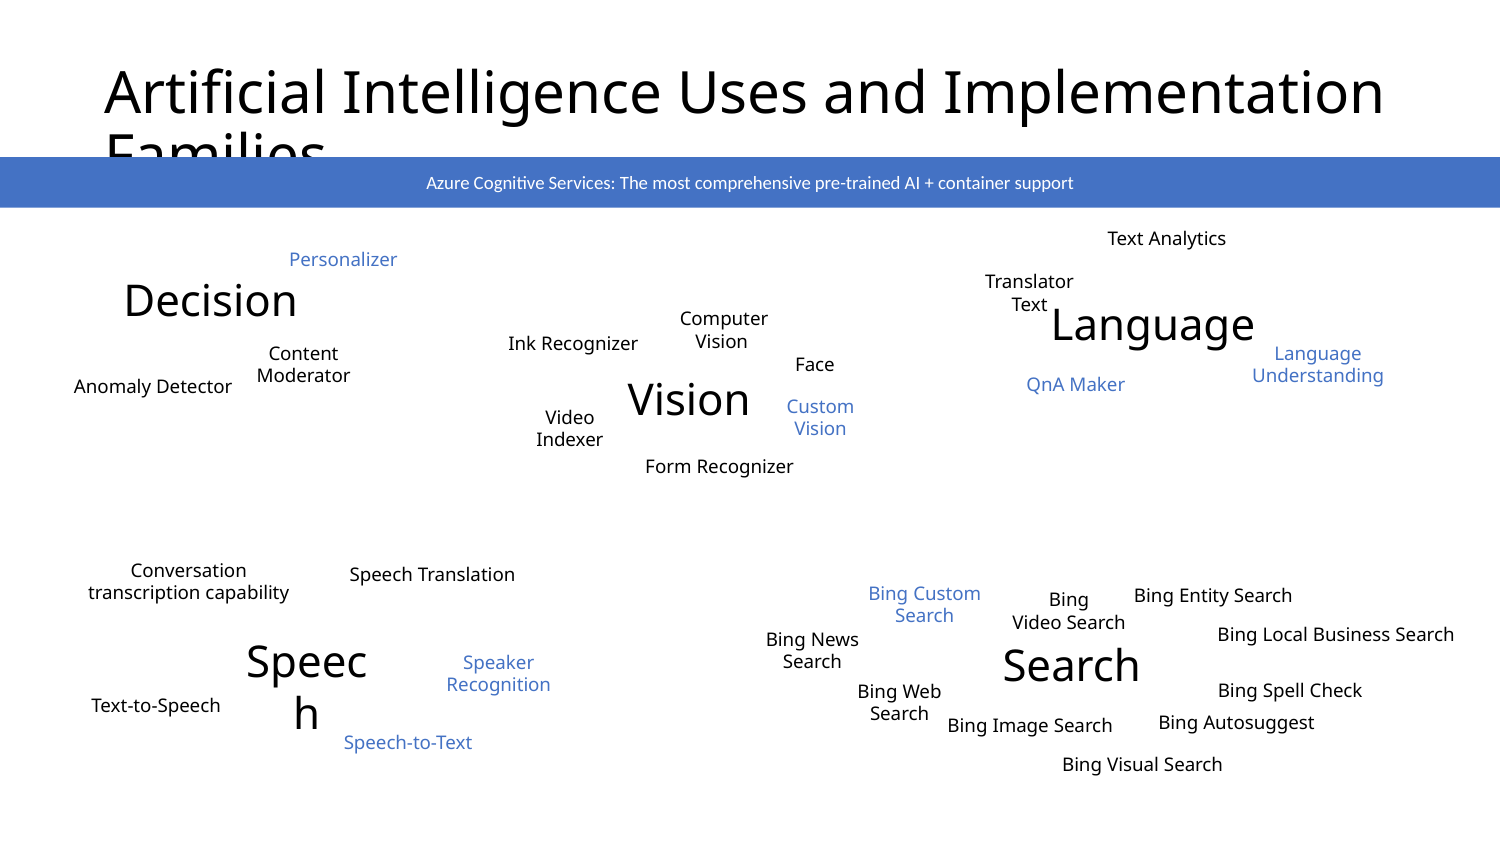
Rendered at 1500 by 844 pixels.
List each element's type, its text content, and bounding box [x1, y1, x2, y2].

text_box Speaker Recognition [398, 643, 599, 703]
text_box Bing Autosuggest [1136, 703, 1337, 741]
text_box Bing Image Search [929, 706, 1131, 744]
text_box Bing Video Search [968, 580, 1170, 641]
title Artificial Intelligence Uses and Implementation Families [89, 44, 1500, 157]
text_box Bing Spell Check [1190, 671, 1391, 709]
text_box Form Recognizer [628, 447, 810, 485]
text_box Custom Vision [753, 386, 888, 447]
text_box Bing Web Search [833, 672, 966, 732]
text_box Personalizer [243, 240, 444, 278]
text_box Bing Visual Search [1042, 744, 1243, 783]
text_box Search [924, 631, 1219, 690]
text_box Video Indexer [513, 398, 627, 458]
text_box Decision [107, 266, 325, 331]
text_box Language [1038, 290, 1268, 355]
text_box Text-to-Speech [38, 686, 274, 724]
text_box Azure Cognitive Services: The most comprehensive pre-trained AI + container support [0, 157, 1500, 208]
text_box Bing Entity Search [1113, 576, 1314, 614]
text_box Bing Custom Search [848, 573, 1001, 634]
text_box Language Understanding [1234, 333, 1402, 394]
text_box Speech-to-Text [296, 723, 520, 761]
text_box Bing News Search [730, 619, 895, 680]
text_box Conversation transcription capability [71, 550, 307, 611]
text_box QnA Maker [998, 365, 1153, 403]
text_box Speech [232, 627, 381, 744]
text_box Bing Local Business Search [1201, 615, 1471, 653]
text_box Translator Text [952, 262, 1107, 323]
text_box Ink Recognizer [490, 323, 657, 361]
text_box Face [767, 345, 863, 383]
text_box Computer Vision [656, 299, 792, 360]
text_box Content Moderator [208, 334, 399, 394]
text_box Speech Translation [332, 555, 533, 593]
text_box Text Analytics [1066, 219, 1268, 257]
text_box Anomaly Detector [57, 367, 248, 427]
text_box Vision [606, 366, 761, 431]
